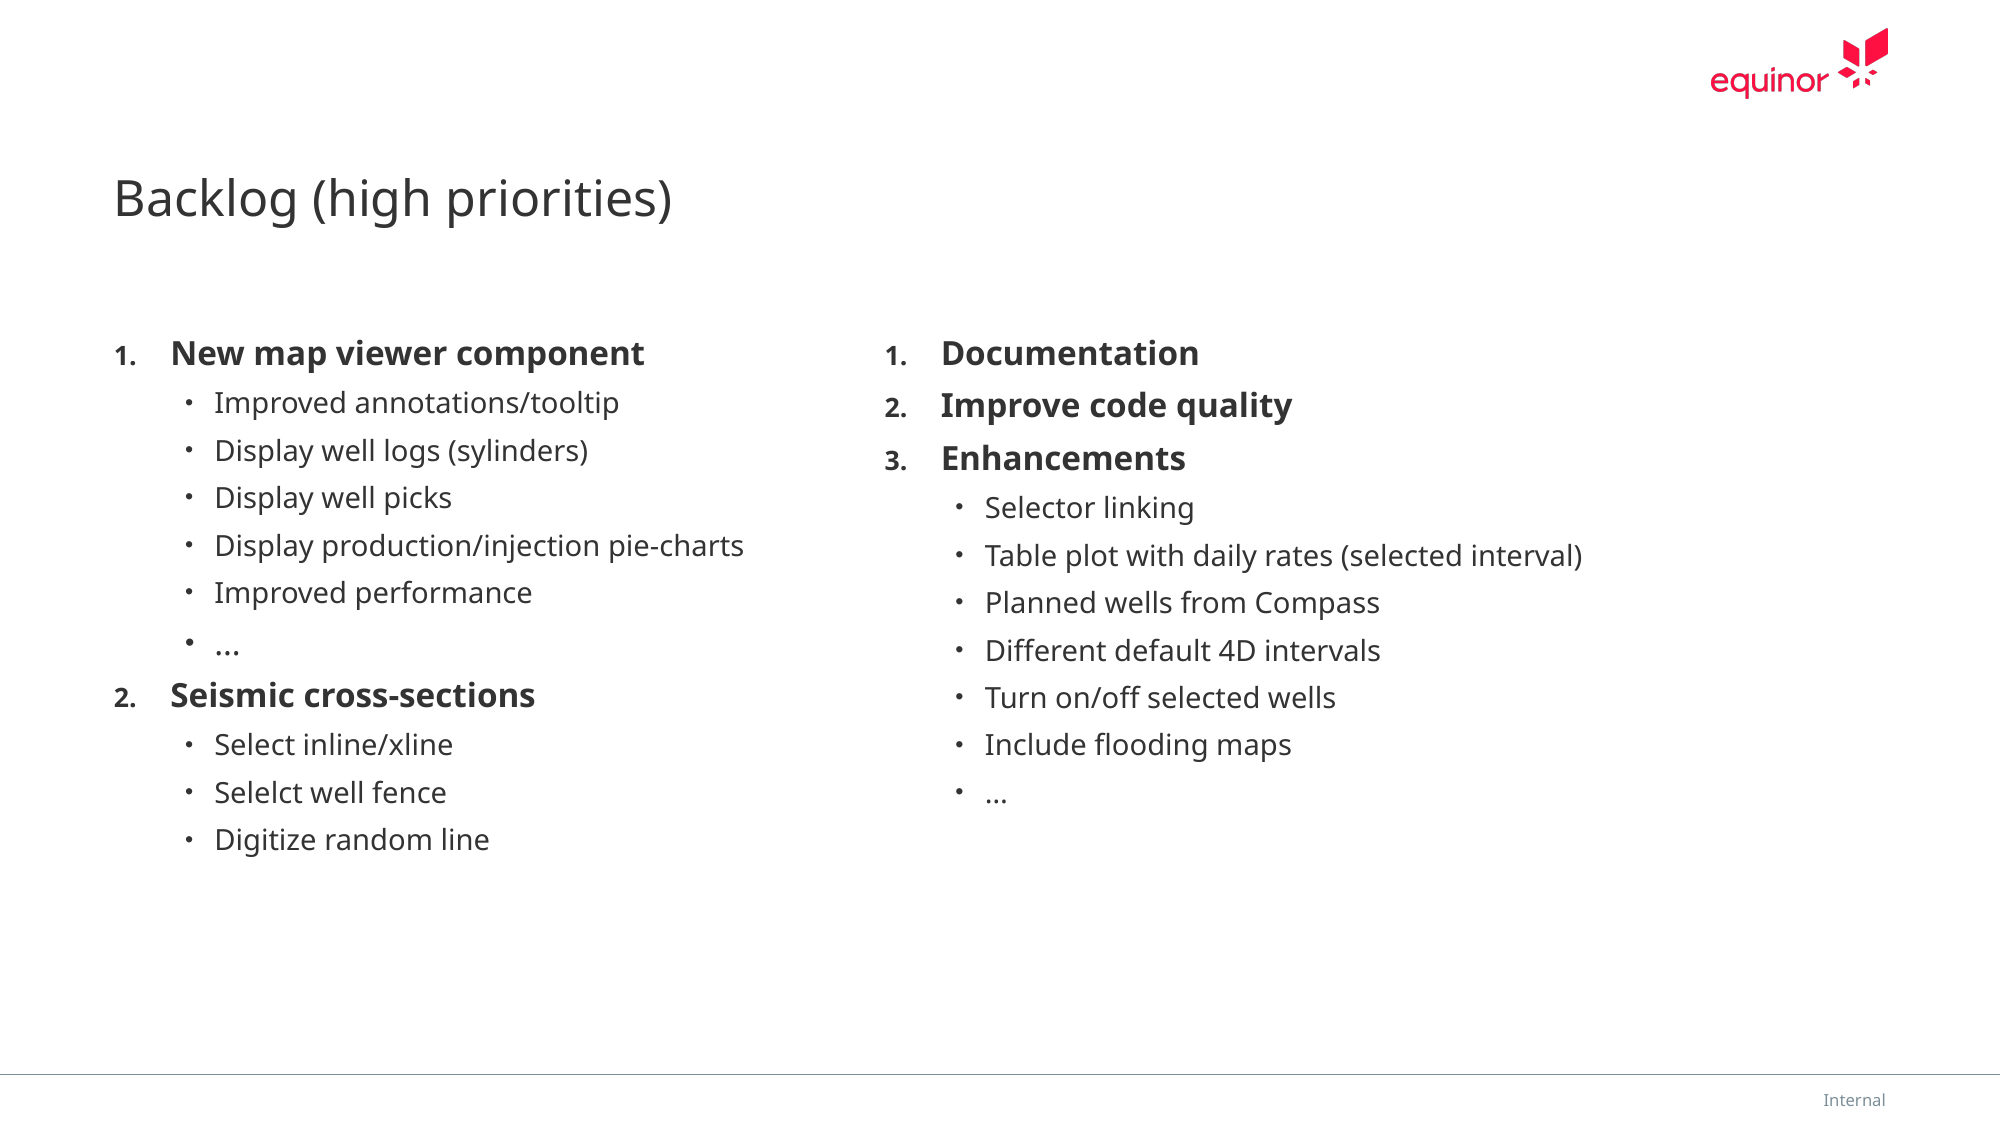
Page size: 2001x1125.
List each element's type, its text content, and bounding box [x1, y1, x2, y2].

picture [1711, 28, 1888, 99]
text_box Documentation Improve code quality Enhancements Selector linking Table plot with daily rates (selected interval) Planned wells from Compass Different default 4D intervals Turn on/off selected wells Include flooding maps … [884, 332, 1647, 1024]
title Backlog (high priorities) [114, 131, 1886, 321]
list New map viewer component Improved annotations/tooltip Display well logs (sylinders) Display well picks Display production/injection pie-charts Improved performance … Seismic cross-sections Select inline/xline Selelct well fence Digitize random line [114, 332, 763, 1024]
